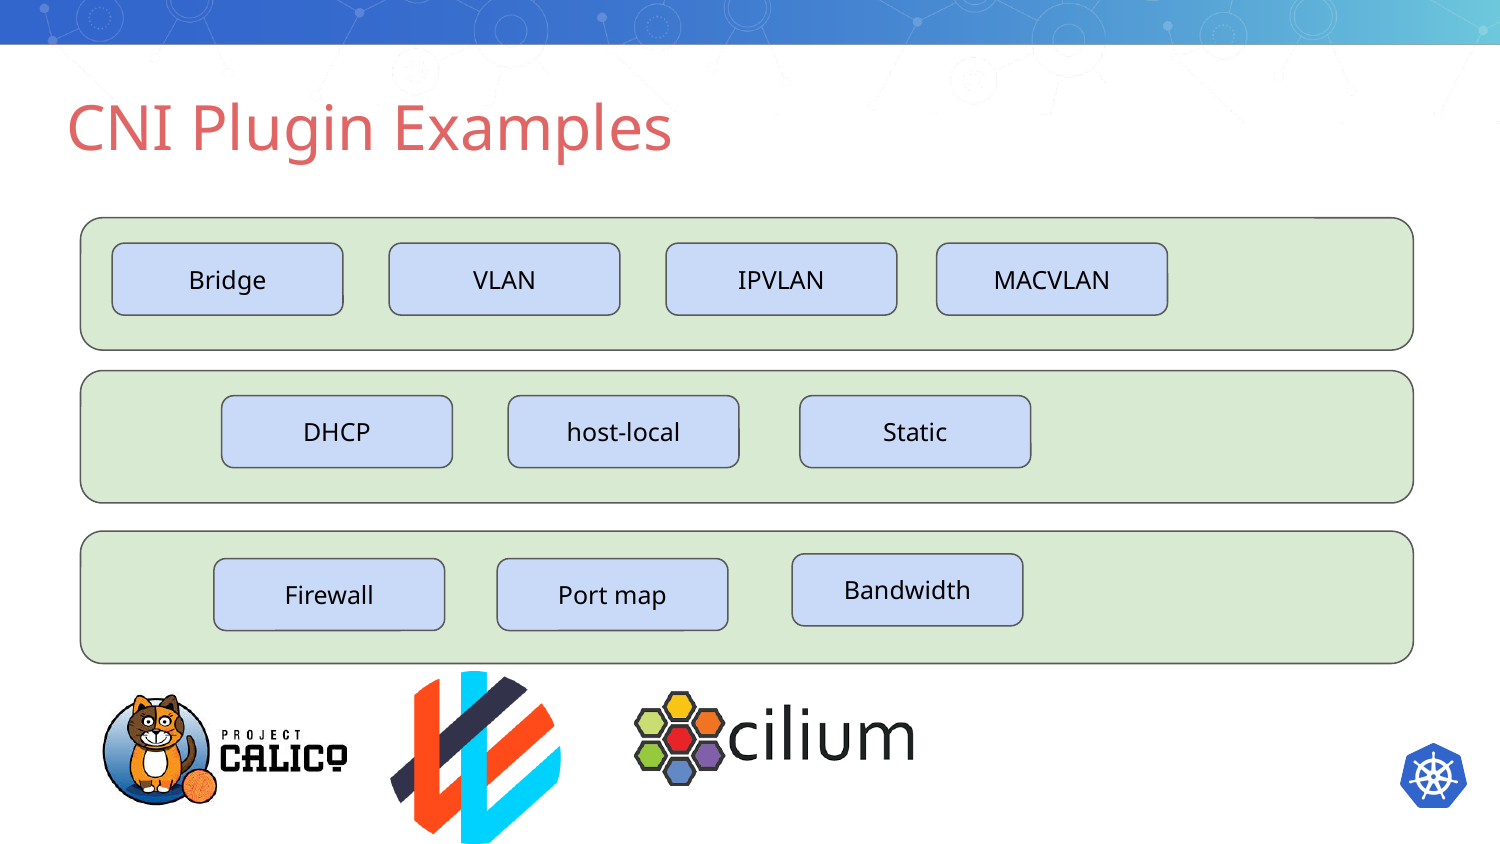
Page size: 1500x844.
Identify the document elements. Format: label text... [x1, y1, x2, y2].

text_box Static [799, 395, 1031, 468]
text_box Bandwidth [792, 553, 1023, 626]
text_box Bridge [112, 243, 343, 316]
text_box [80, 370, 1414, 503]
text_box Port map [497, 558, 728, 631]
title CNI Plugin Examples [51, 72, 1449, 167]
text_box VLAN [389, 243, 620, 316]
text_box DHCP [221, 395, 453, 468]
text_box IPVLAN [666, 243, 897, 316]
picture [0, 0, 1500, 844]
text_box [80, 531, 1414, 664]
text_box host-local [508, 395, 740, 468]
text_box MACVLAN [936, 243, 1168, 316]
text_box [80, 217, 1414, 351]
text_box Firewall [213, 558, 445, 631]
